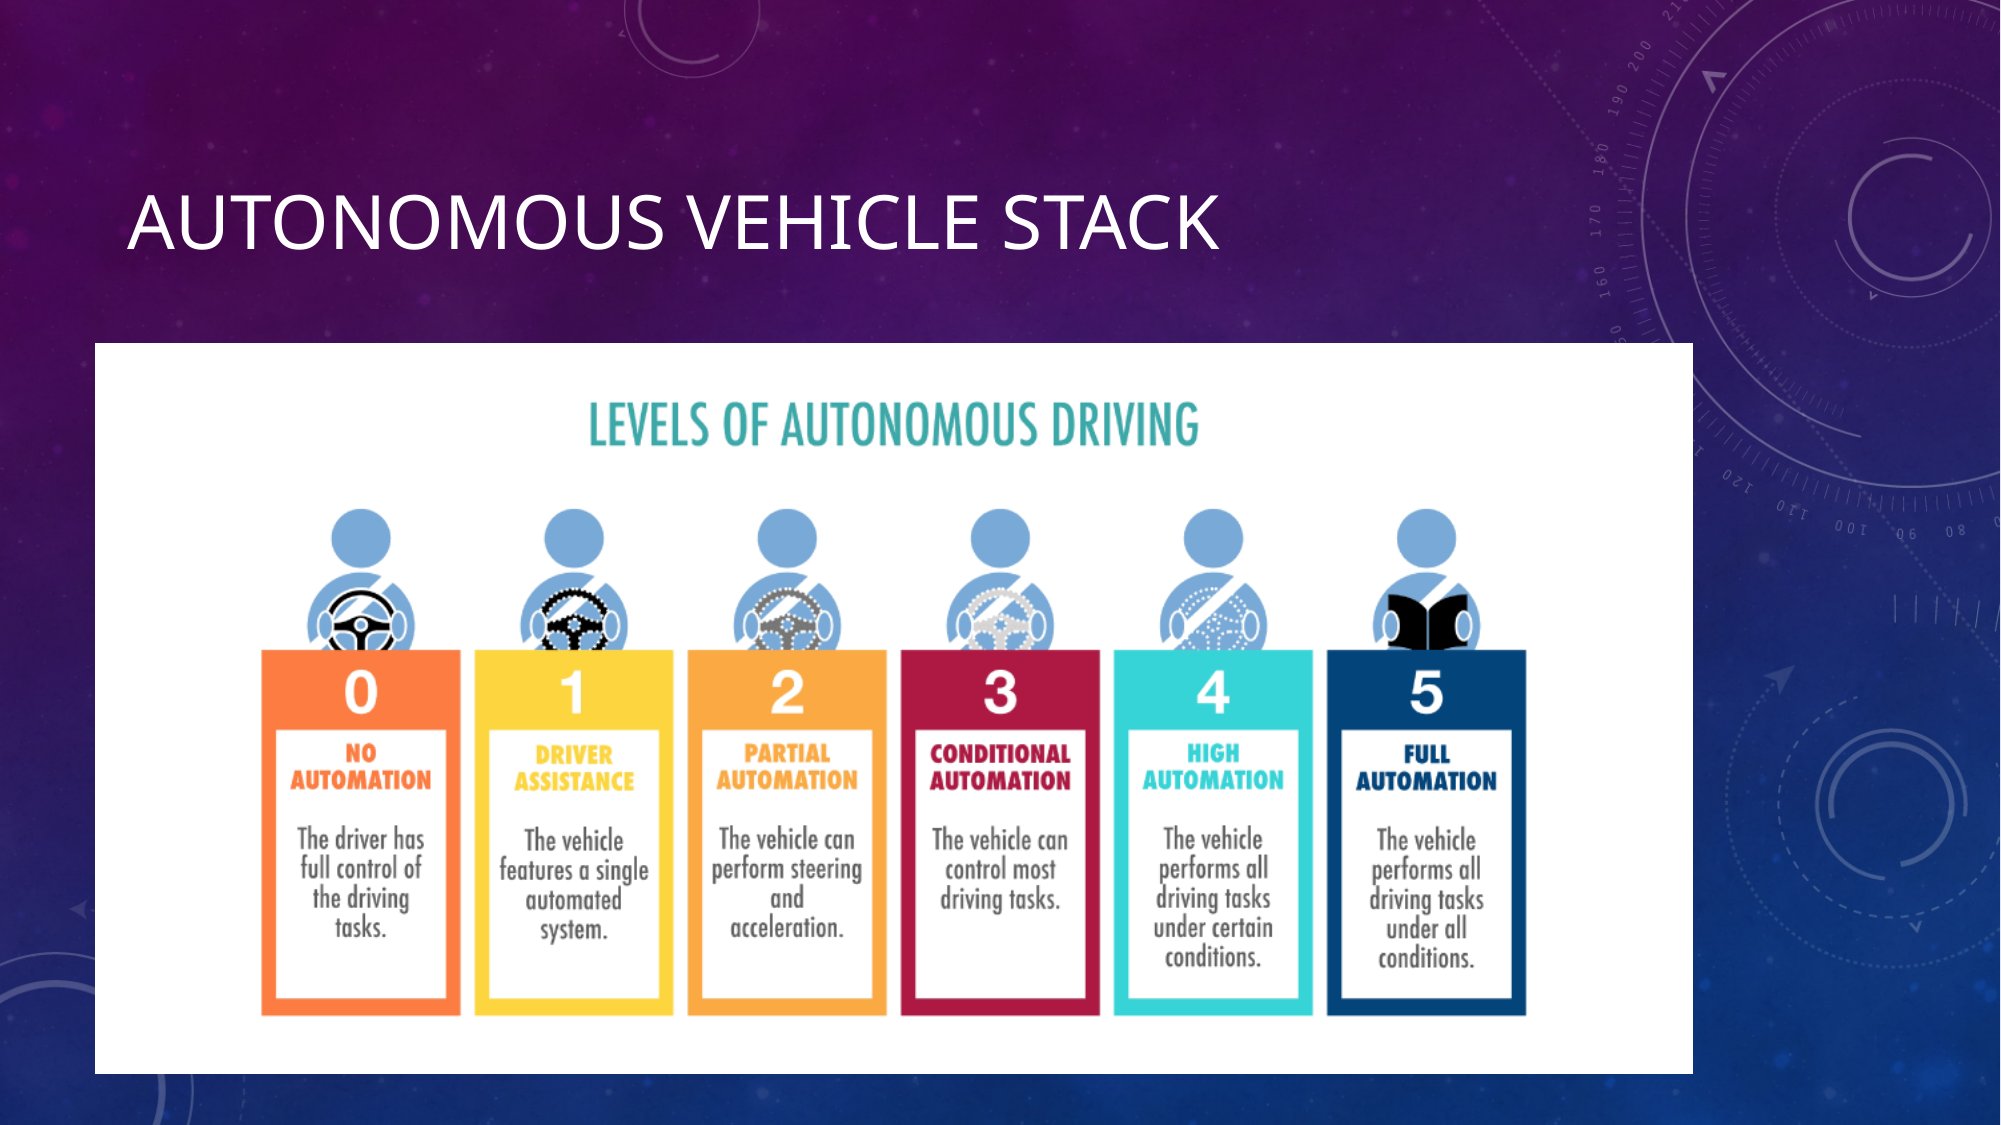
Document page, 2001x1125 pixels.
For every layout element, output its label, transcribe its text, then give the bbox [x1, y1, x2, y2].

picture [0, 0, 2001, 1125]
title Autonomous vehicle stack [112, 99, 1775, 339]
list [95, 342, 1693, 1074]
